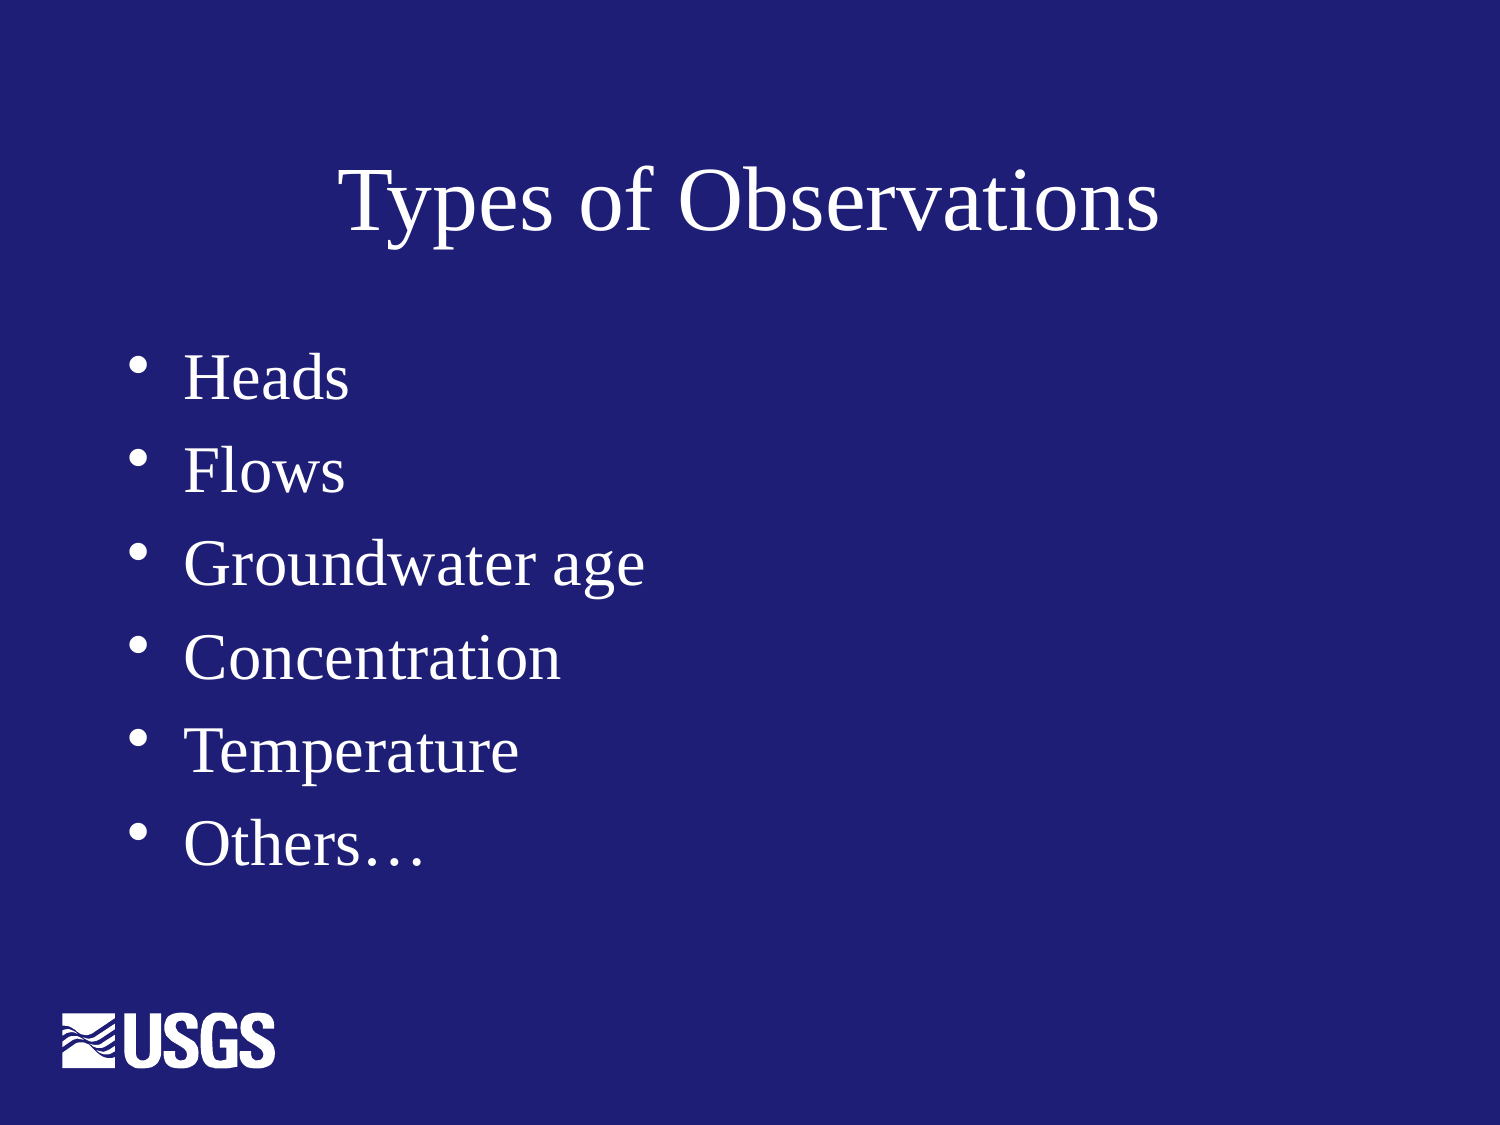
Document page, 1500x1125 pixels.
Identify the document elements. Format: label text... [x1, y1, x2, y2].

list Heads Flows Groundwater age Concentration Temperature Others… [112, 324, 1388, 1000]
title Types of Observations [112, 99, 1388, 288]
